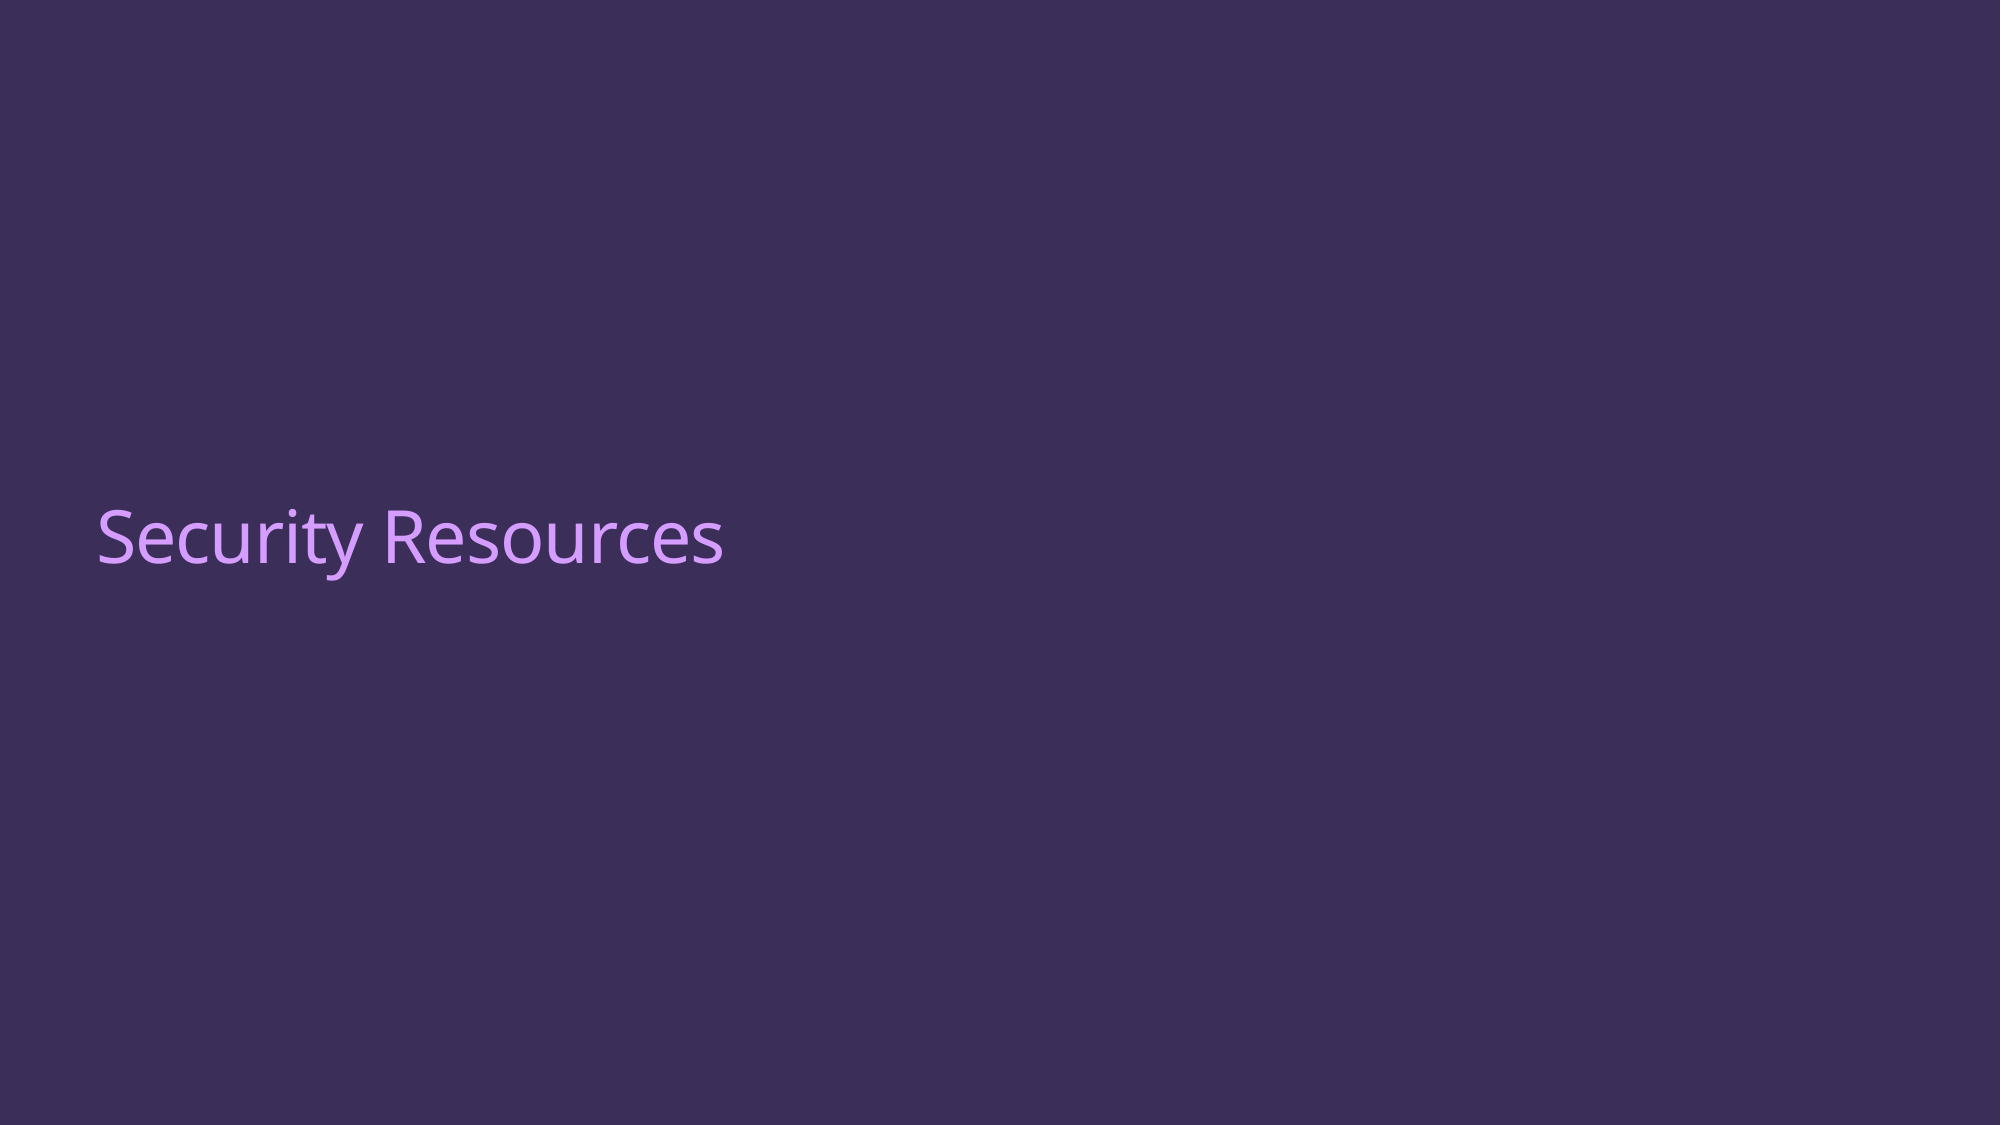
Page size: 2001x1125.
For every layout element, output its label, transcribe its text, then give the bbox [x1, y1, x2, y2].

title Security Resources [96, 498, 1596, 580]
